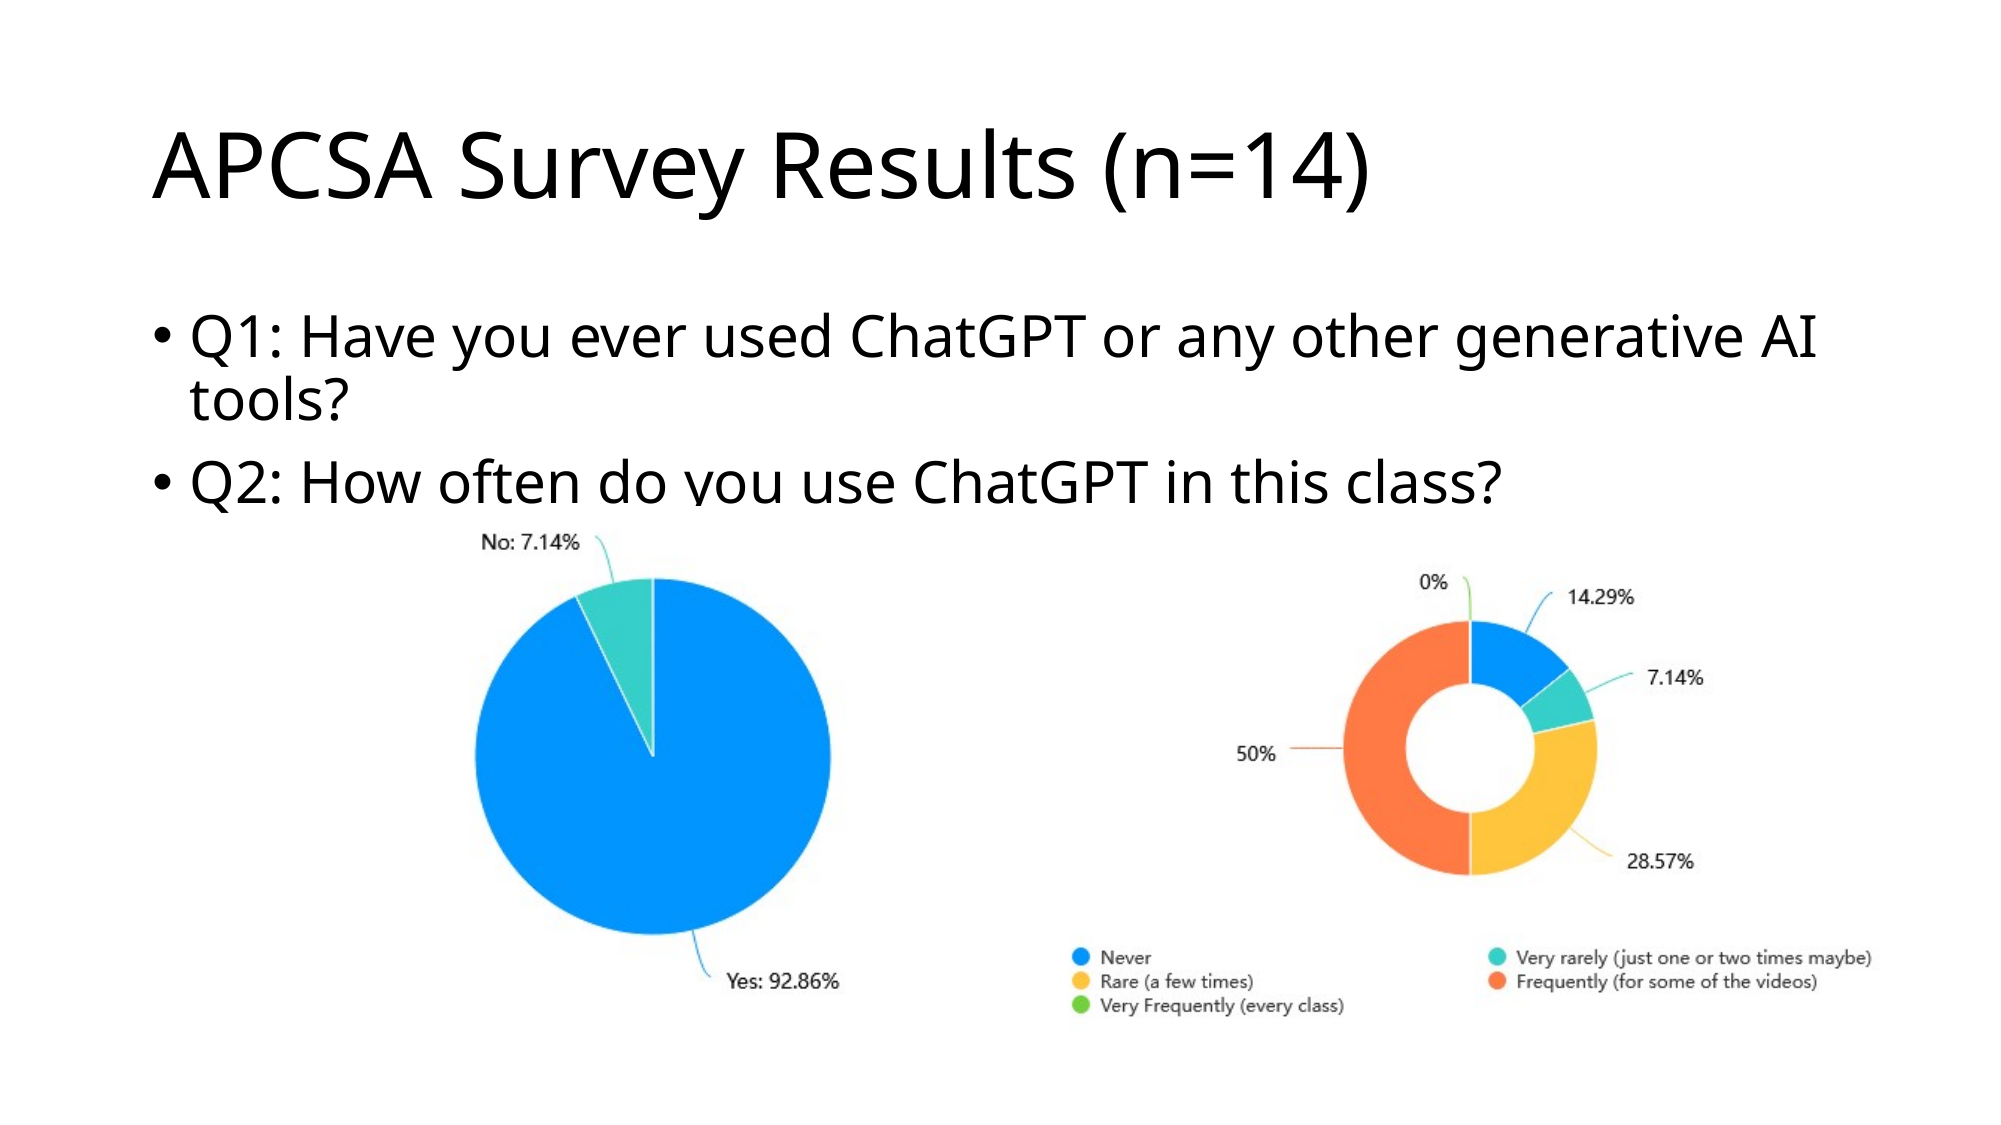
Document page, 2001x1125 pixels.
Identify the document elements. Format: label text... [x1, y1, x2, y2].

list Q1: Have you ever used ChatGPT or any other generative AI tools? Q2: How often do you use ChatGPT in this class? [137, 299, 1863, 1014]
title APCSA Survey Results (n=14) [137, 59, 1863, 278]
picture [949, 552, 1918, 1036]
picture [395, 506, 897, 1014]
